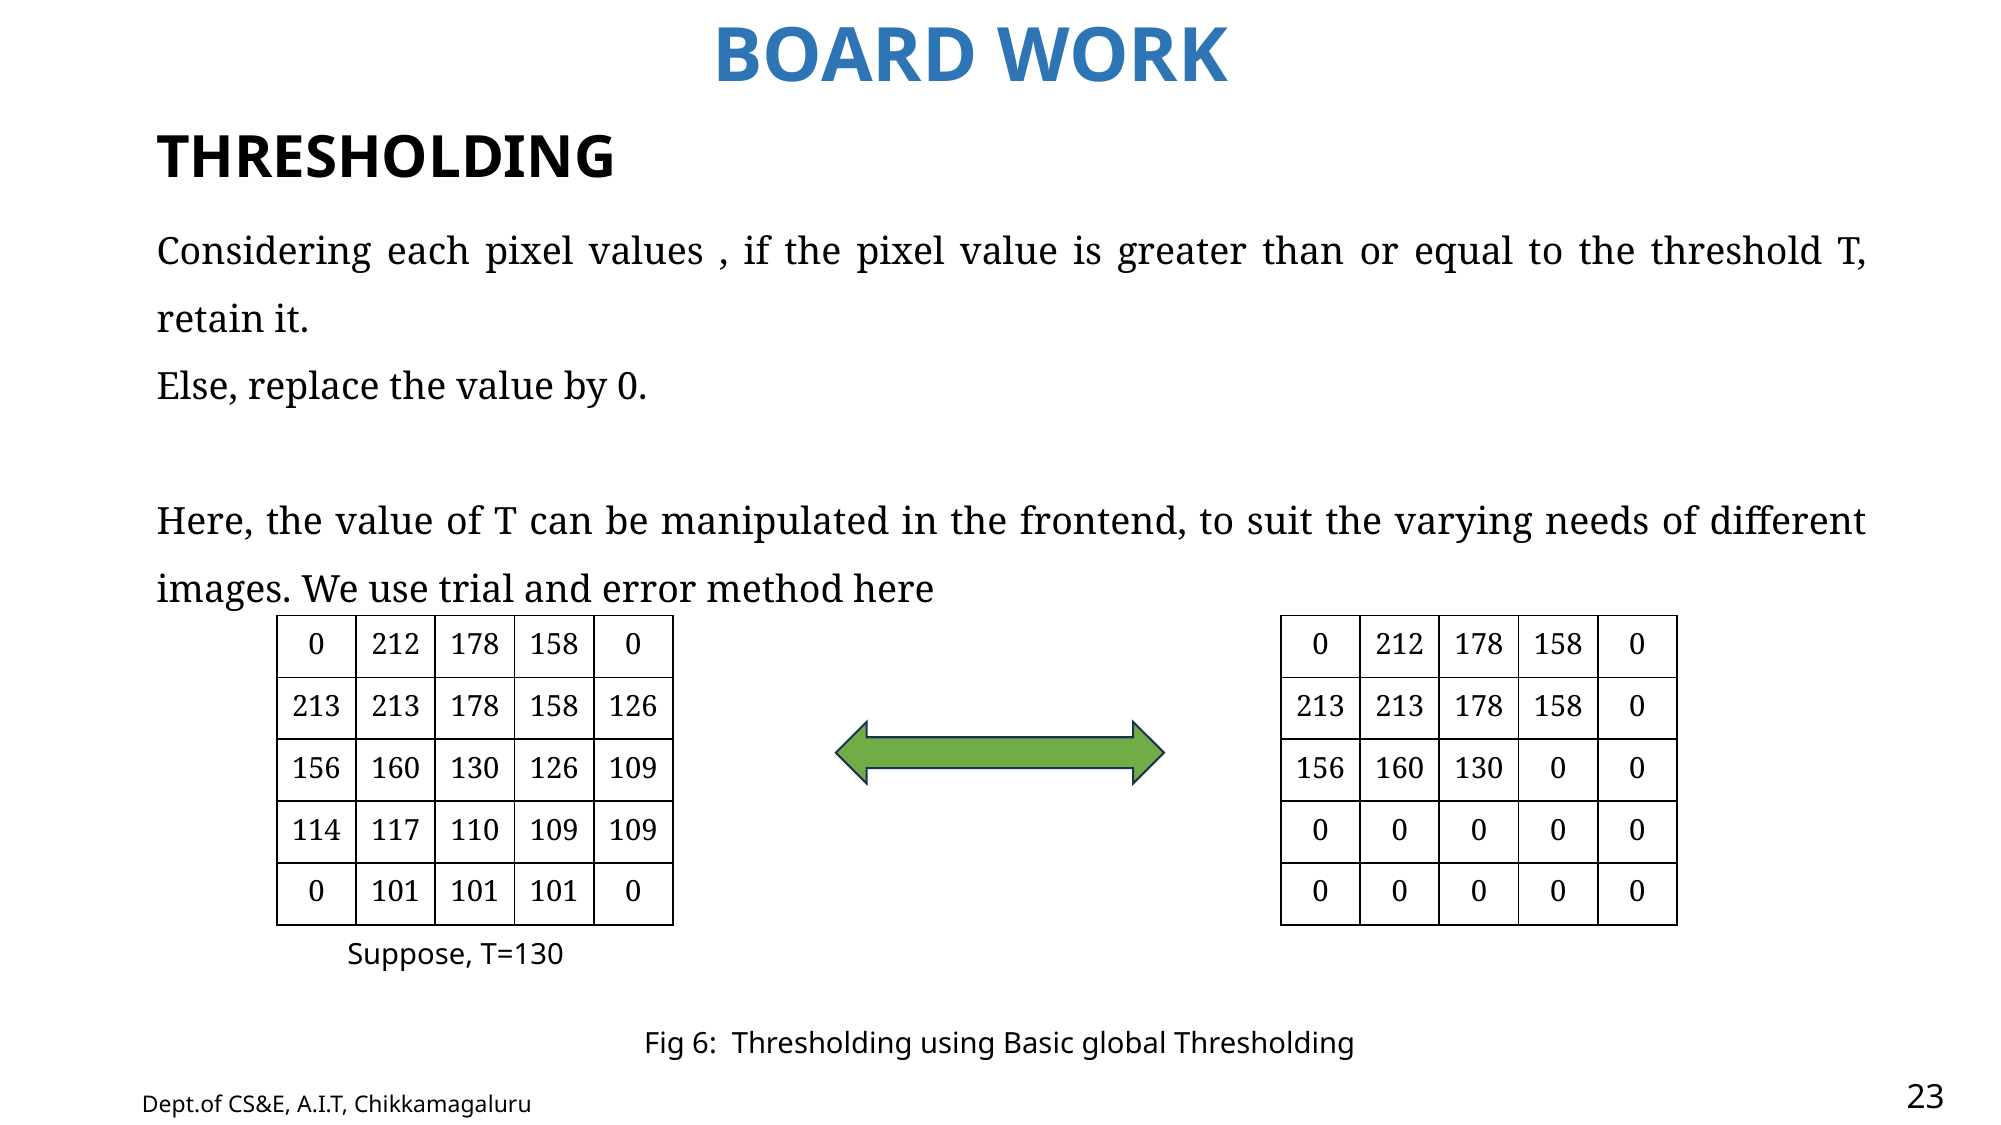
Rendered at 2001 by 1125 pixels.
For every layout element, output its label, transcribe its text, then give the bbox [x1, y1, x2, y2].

table_header 0 [595, 616, 672, 677]
table_cell 114 [278, 802, 355, 862]
table_cell 158 [515, 678, 593, 738]
table_cell 0 [1440, 802, 1518, 862]
text_box Dept.of CS&E, A.I.T, Chikkamagaluru [127, 1082, 599, 1125]
table_cell 0 [1440, 864, 1518, 924]
table_cell 101 [357, 864, 434, 924]
table_cell 178 [1440, 678, 1518, 738]
table_cell 160 [357, 740, 434, 800]
table_cell 0 [1361, 802, 1438, 862]
table_header 178 [436, 616, 514, 677]
table_cell 0 [1599, 678, 1676, 738]
table_cell 0 [1519, 802, 1597, 862]
text_box [834, 719, 1166, 786]
table_cell 130 [436, 740, 514, 800]
table_cell 126 [595, 678, 672, 738]
table_cell 130 [1440, 740, 1518, 800]
table_cell 213 [278, 678, 355, 738]
table_cell 0 [1282, 802, 1359, 862]
table_cell 117 [357, 802, 434, 862]
table_header 212 [357, 616, 434, 677]
table_header 0 [1599, 616, 1676, 677]
table_header 0 [1282, 616, 1359, 677]
slide_number 23 [1885, 1073, 1960, 1122]
text_box BOARD WORK [157, 0, 1783, 179]
text_box Fig 6: Thresholding using Basic global Thresholding [549, 1016, 1451, 1102]
table_cell 109 [595, 802, 672, 862]
table_header 178 [1440, 616, 1518, 677]
table_header 212 [1361, 616, 1438, 677]
table_cell 0 [1361, 864, 1438, 924]
table_cell 160 [1361, 740, 1438, 800]
table_cell 0 [1282, 864, 1359, 924]
table_cell 0 [278, 864, 355, 924]
table_cell 110 [436, 802, 514, 862]
table_cell 109 [515, 802, 593, 862]
table_header 158 [515, 616, 593, 677]
table_cell 0 [1519, 740, 1597, 800]
table_cell 158 [1519, 678, 1597, 738]
text_box THRESHOLDING [141, 111, 1143, 197]
table_cell 0 [1599, 802, 1676, 862]
table_header 0 [278, 616, 355, 677]
table_cell 0 [595, 864, 672, 924]
table_header 158 [1519, 616, 1597, 677]
table_cell 178 [436, 678, 514, 738]
text_box Considering each pixel values , if the pixel value is greater than or equal to the threshold T, retain it. Else, replace the value by 0. Here, the value of T can be manipulated in the frontend, to suit the varying needs of different images. We use trial and error method here [141, 197, 1884, 685]
table_cell 156 [1282, 740, 1359, 800]
table_cell 126 [515, 740, 593, 800]
table_cell 101 [515, 864, 593, 924]
table_cell 213 [357, 678, 434, 738]
table_cell 156 [278, 740, 355, 800]
table_cell 101 [436, 864, 514, 924]
text_box Suppose, T=130 [332, 927, 618, 1013]
table_cell 0 [1599, 740, 1676, 800]
table_cell 109 [595, 740, 672, 800]
table_cell 213 [1361, 678, 1438, 738]
table_cell 213 [1282, 678, 1359, 738]
table_cell 0 [1519, 864, 1597, 924]
table_cell 0 [1599, 864, 1676, 924]
